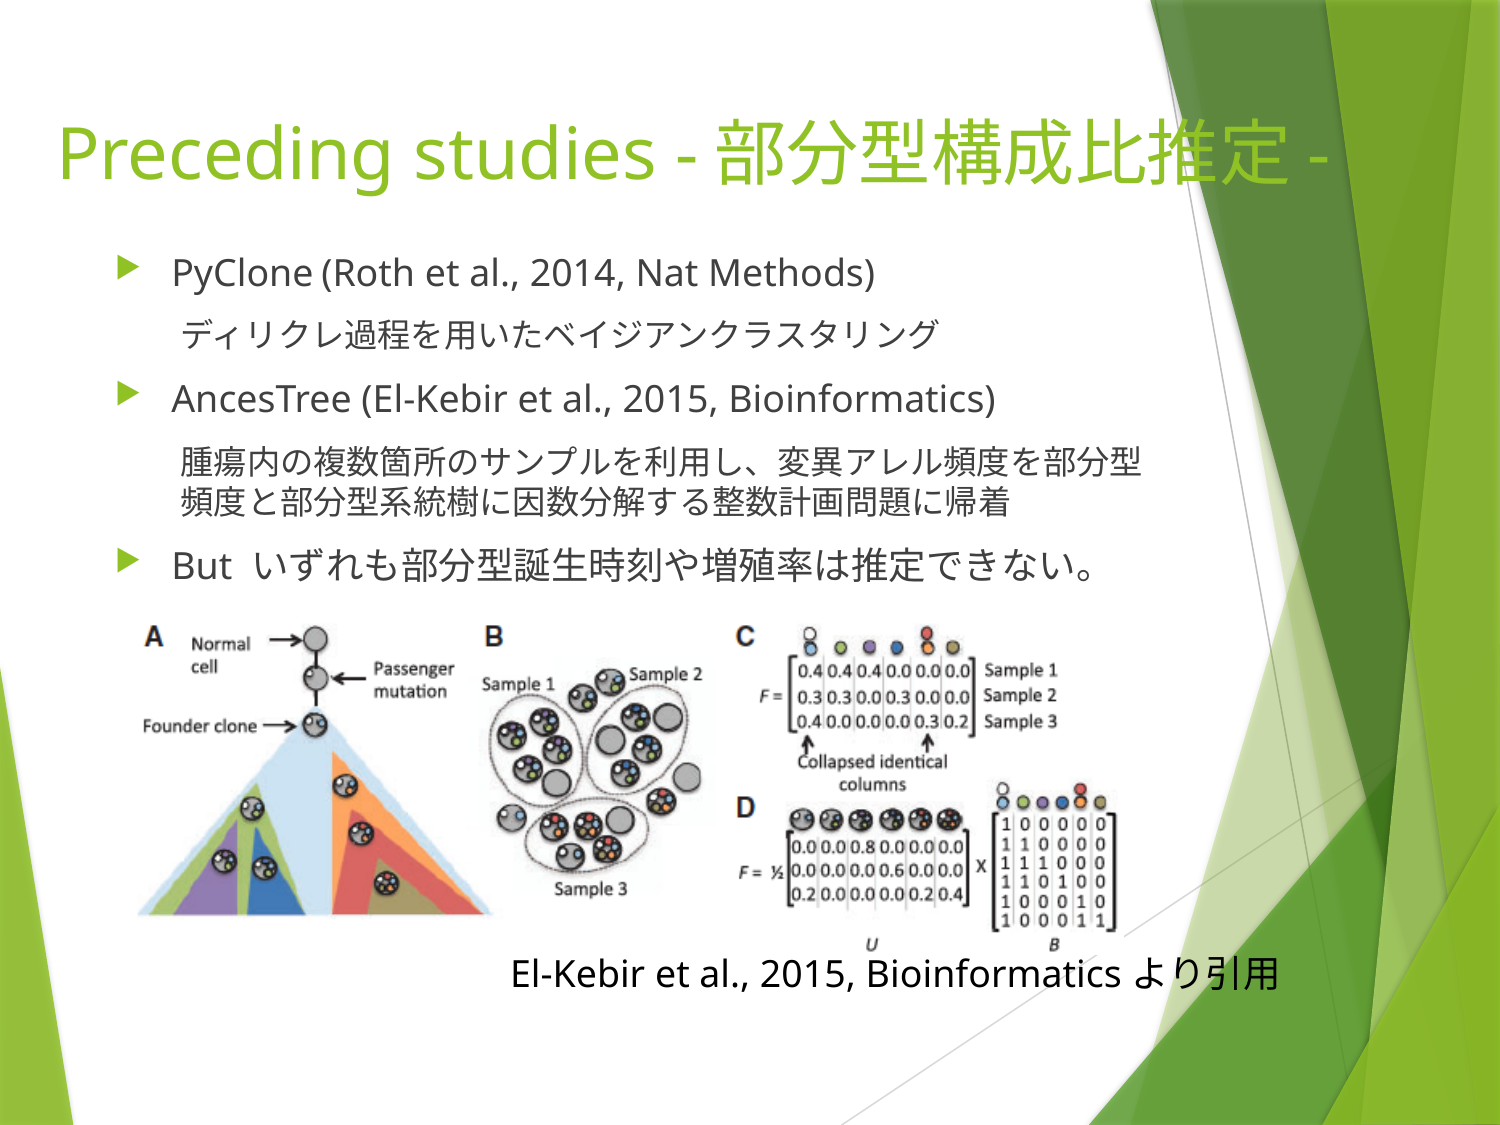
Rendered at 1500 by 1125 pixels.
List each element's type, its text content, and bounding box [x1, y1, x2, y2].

list PyClone (Roth et al., 2014, Nat Methods) ディリクレ過程を用いたベイジアンクラスタリング AncesTree (El-Kebir et al., 2015, Bioinformatics) 腫瘍内の複数箇所のサンプルを利用し、変異アレル頻度を部分型頻度と部分型系統樹に因数分解する整数計画問題に帰着 But いずれも部分型誕生時刻や増殖率は推定できない。 [99, 241, 1190, 993]
picture [116, 616, 1124, 955]
text_box El-Kebir et al., 2015, Bioinformaticsより引用 [495, 943, 1296, 1003]
title Preceding studies -部分型構成比推定- [41, 99, 1350, 203]
